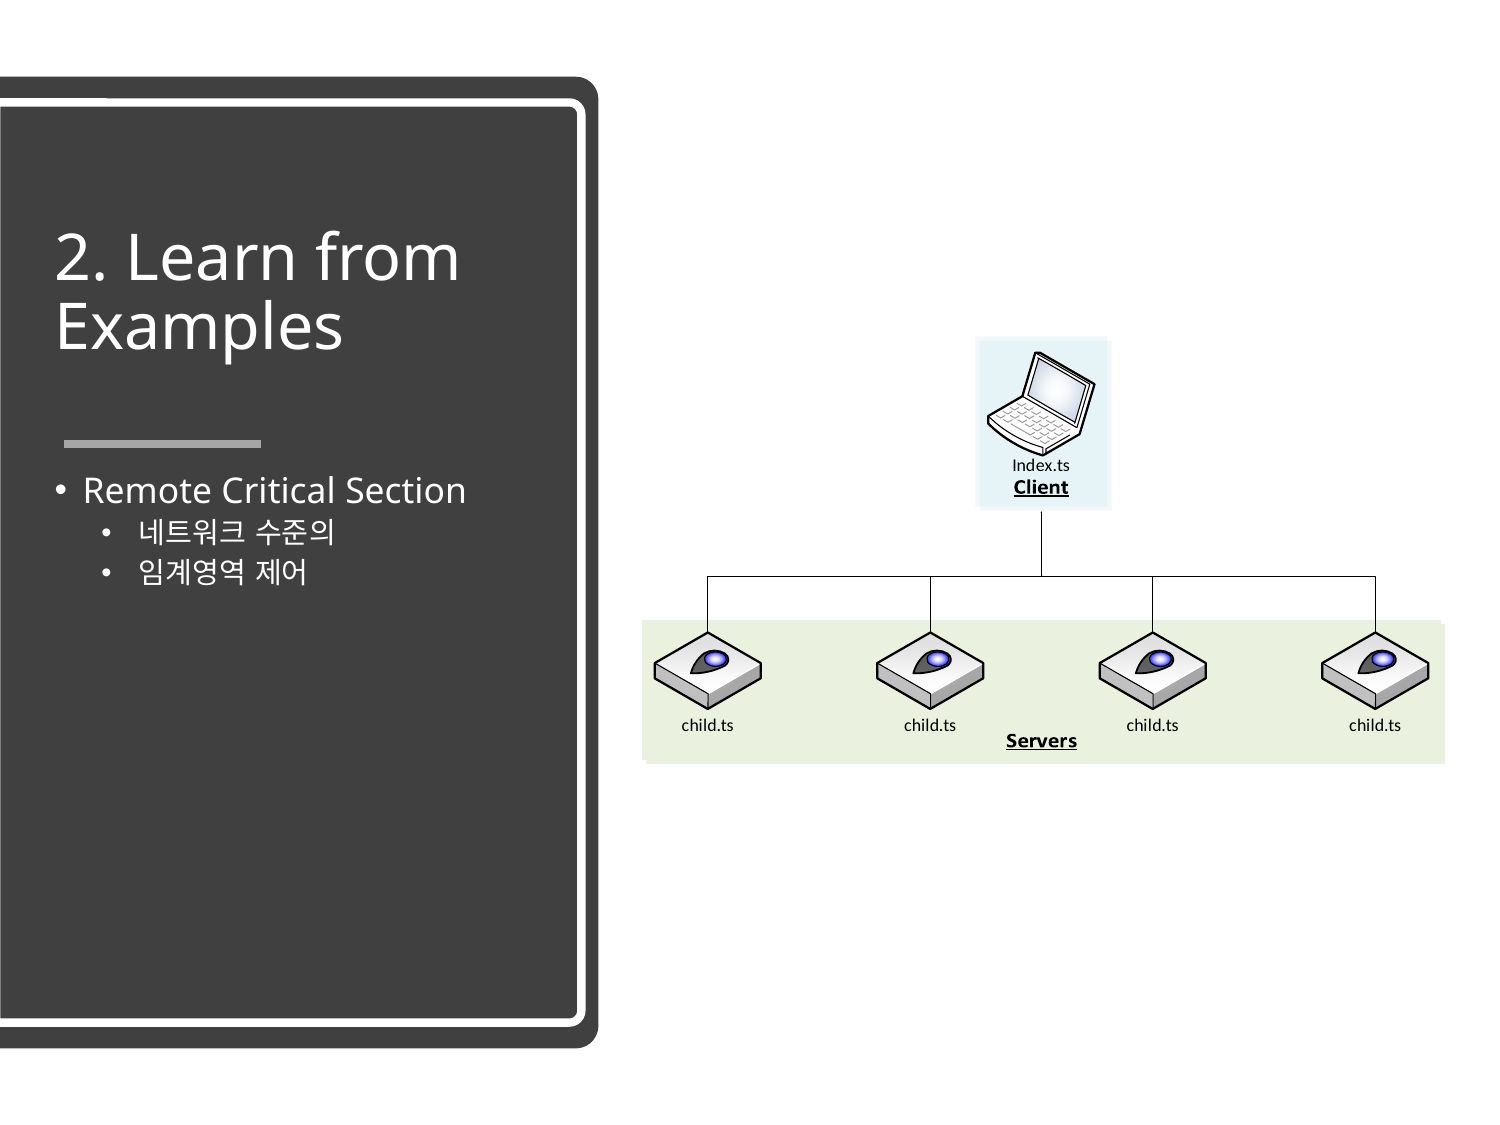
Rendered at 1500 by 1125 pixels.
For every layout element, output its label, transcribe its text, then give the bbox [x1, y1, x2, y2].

title 2. Learn from Examples [39, 160, 544, 428]
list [640, 334, 1446, 765]
text_box [0, 75, 600, 1050]
text_box [0, 101, 583, 1024]
list Remote Critical Section 네트워크 수준의 임계영역 제어 [39, 464, 544, 964]
